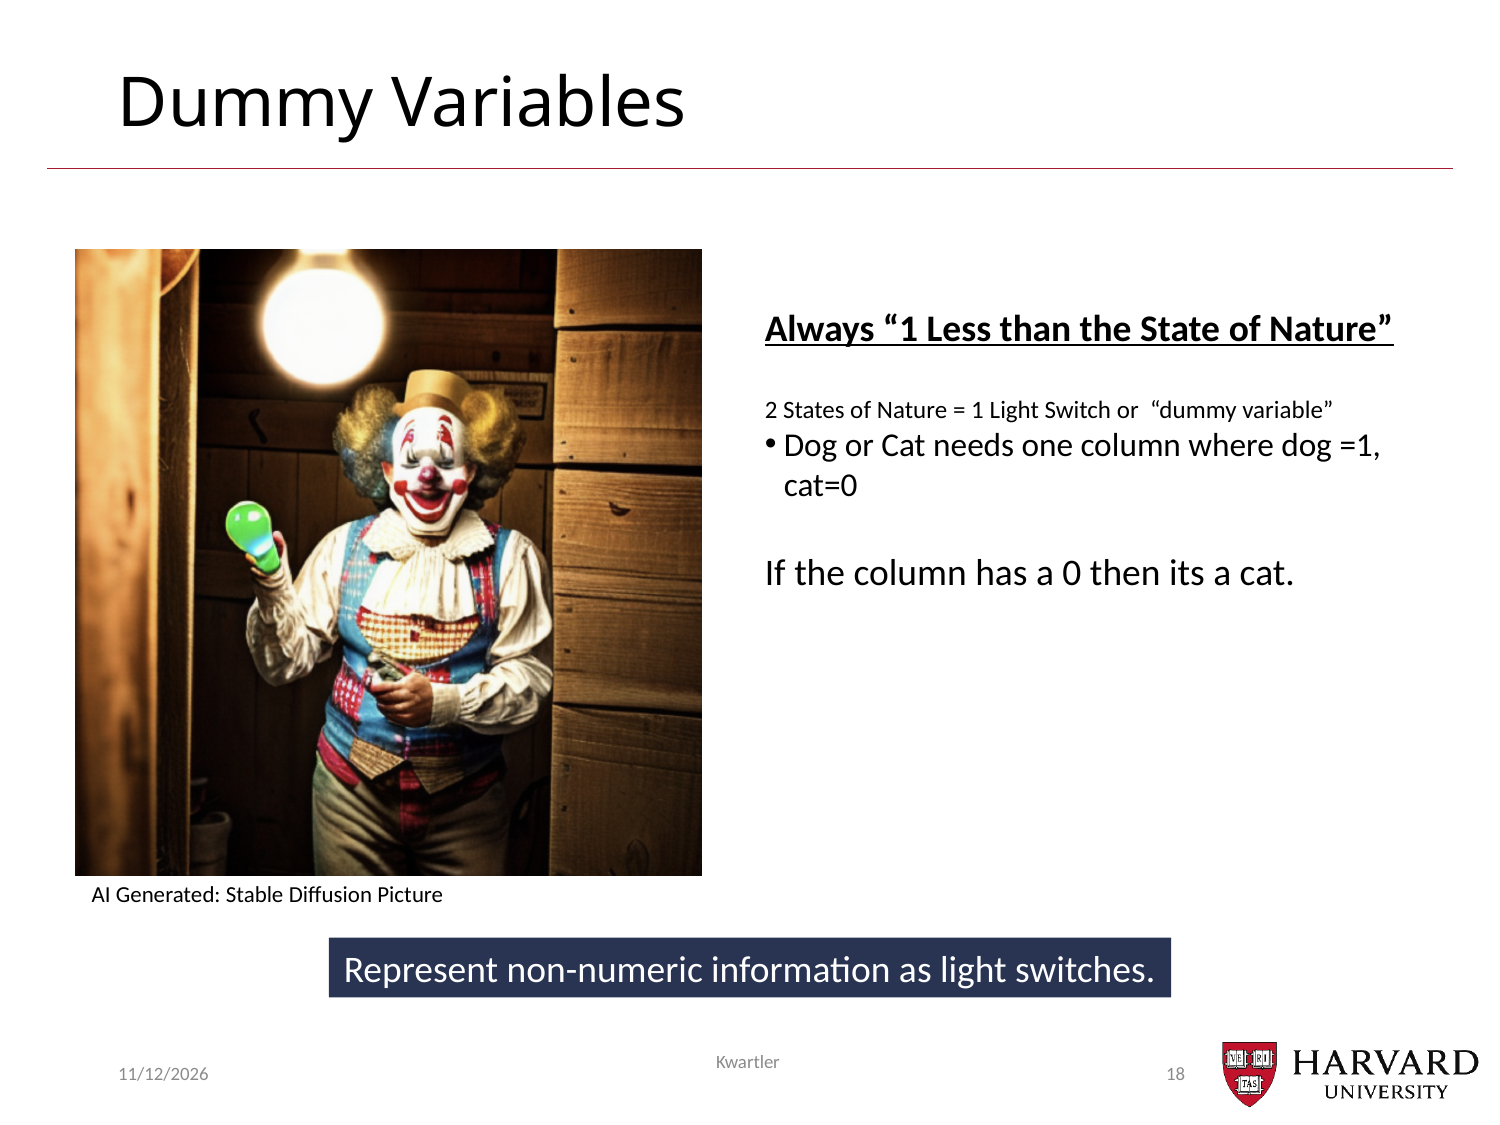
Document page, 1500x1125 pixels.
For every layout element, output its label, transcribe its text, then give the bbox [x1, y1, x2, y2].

picture [74, 249, 702, 876]
slide_number 18 [1059, 1042, 1200, 1103]
text_box Represent non-numeric information as light switches. [328, 937, 1172, 998]
text_box AI Generated: Stable Diffusion Picture [76, 876, 459, 915]
title Dummy Variables [103, 59, 1397, 157]
text_box Always “1 Less than the State of Nature” 2 States of Nature = 1 Light Switch or “dummy variable” Dog or Cat needs one column where dog =1, cat=0 If the column has a 0 then its a cat. [749, 296, 1425, 691]
text_box Kwartler [496, 1042, 1004, 1103]
picture [1200, 1024, 1500, 1125]
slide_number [103, 1042, 441, 1103]
